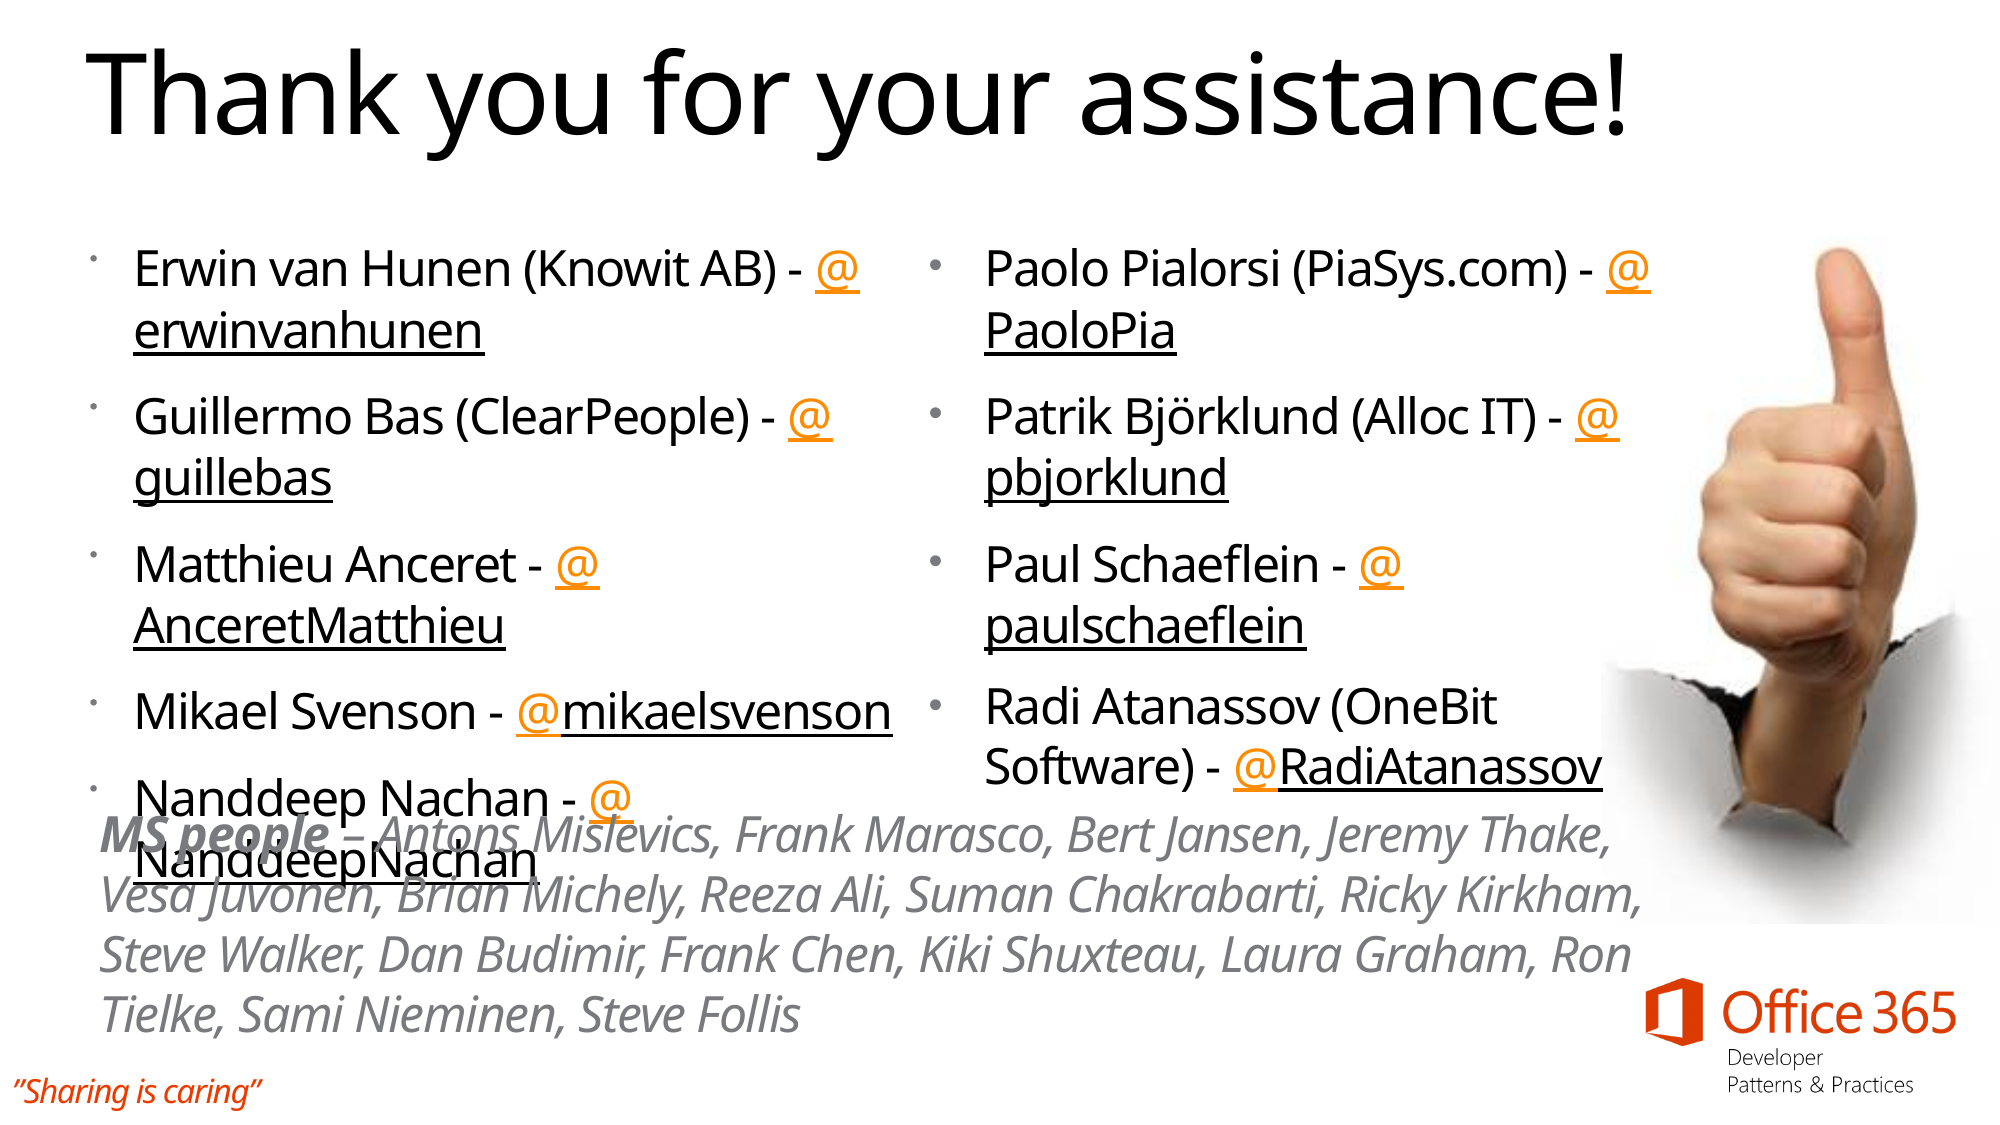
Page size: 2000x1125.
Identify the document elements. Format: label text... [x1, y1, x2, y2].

title Thank you for your assistance! [85, 37, 1914, 161]
picture [1616, 948, 1983, 1111]
text_box MS people – Antons Mislevics, Frank Marasco, Bert Jansen, Jeremy Thake, Vesa Juvonen, Brian Michely, Reeza Ali, Suman Chakrabarti, Ricky Kirkham, Steve Walker, Dan Budimir, Frank Chen, Kiki Shuxteau, Laura Graham, Ron Tielke, Sami Nieminen, Steve Follis [85, 794, 1709, 1050]
list Erwin van Hunen (Knowit AB) - @erwinvanhunen Guillermo Bas (ClearPeople) - @guillebas Matthieu Anceret - @AnceretMatthieu Mikael Svenson - @mikaelsvenson Nanddeep Nachan - @NanddeepNachan [85, 237, 897, 794]
list Paolo Pialorsi (PiaSys.com) - @PaoloPia Patrik Björklund (Alloc IT) - @pbjorklund Paul Schaeflein - @paulschaeflein Radi Atanassov (OneBit Software) - @RadiAtanassov [928, 237, 1601, 695]
picture [1601, 237, 2000, 924]
